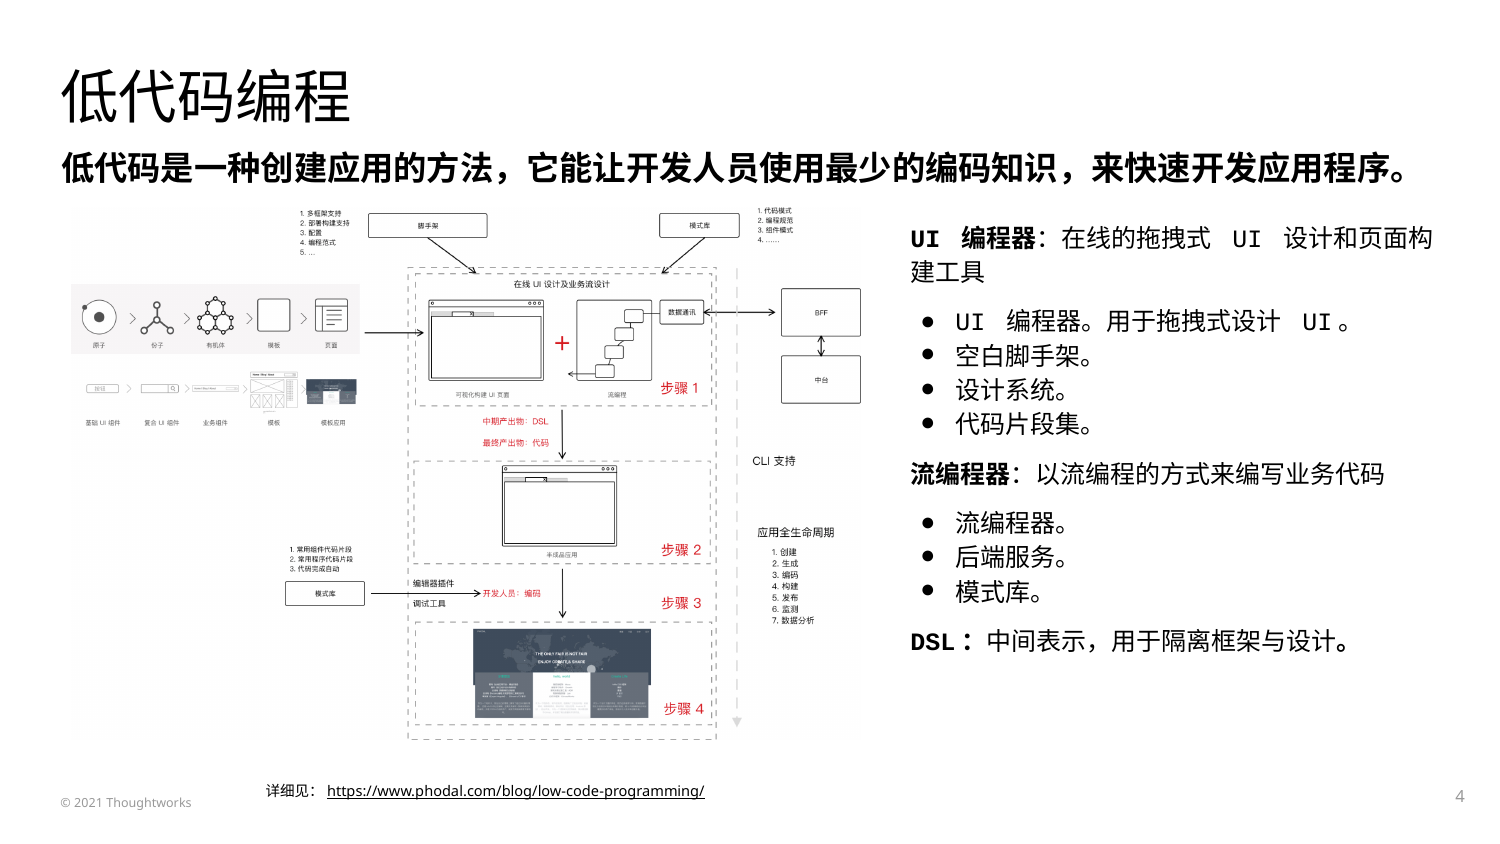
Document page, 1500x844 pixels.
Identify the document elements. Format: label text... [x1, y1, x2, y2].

slide_number 4 [1389, 764, 1480, 830]
text_box UI 编程器：在线的拖拽式 UI 设计和页面构建工具 UI 编程器。用于拖拽式设计 UI。 空白脚手架。 设计系统。 代码片段集。 流编程器：以流编程的方式来编写业务代码 流编程器。 后端服务。 模式库。 DSL：中间表示，用于隔离框架与设计。 [895, 202, 1457, 670]
title 低代码编程 [60, 60, 1440, 154]
subtitle 低代码是一种创建应用的方法，它能让开发人员使用最少的编码知识，来快速开发应用程序。 [61, 140, 1441, 211]
picture [71, 206, 861, 740]
text_box 详细见：https://www.phodal.com/blog/low-code-programming/ [250, 766, 765, 834]
